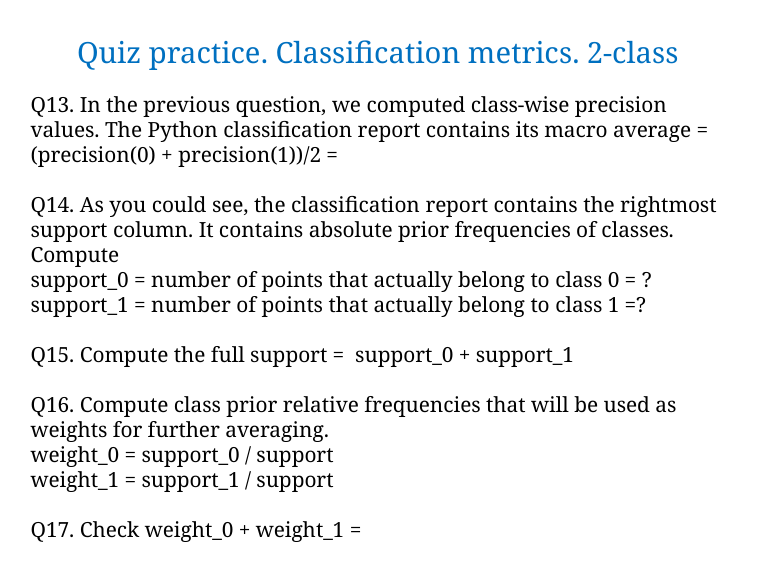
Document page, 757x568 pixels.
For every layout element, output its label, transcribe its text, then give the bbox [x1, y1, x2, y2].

list Q13. In the previous question, we computed class-wise precision values. The Python classification report contains its macro average = (precision(0) + precision(1))/2 = Q14. As you could see, the classification report contains the rightmost support column. It contains absolute prior frequencies of classes. Compute support_0 = number of points that actually belong to class 0 = ? support_1 = number of points that actually belong to class 1 =? Q15. Compute the full support = support_0 + support_1 Q16. Compute class prior relative frequencies that will be used as weights for further averaging. weight_0 = support_0 / support weight_1 = support_1 / support Q17. Check weight_0 + weight_1 = [30, 130, 741, 568]
title Quiz practice. Classification metrics. 2-class [0, 34, 757, 130]
